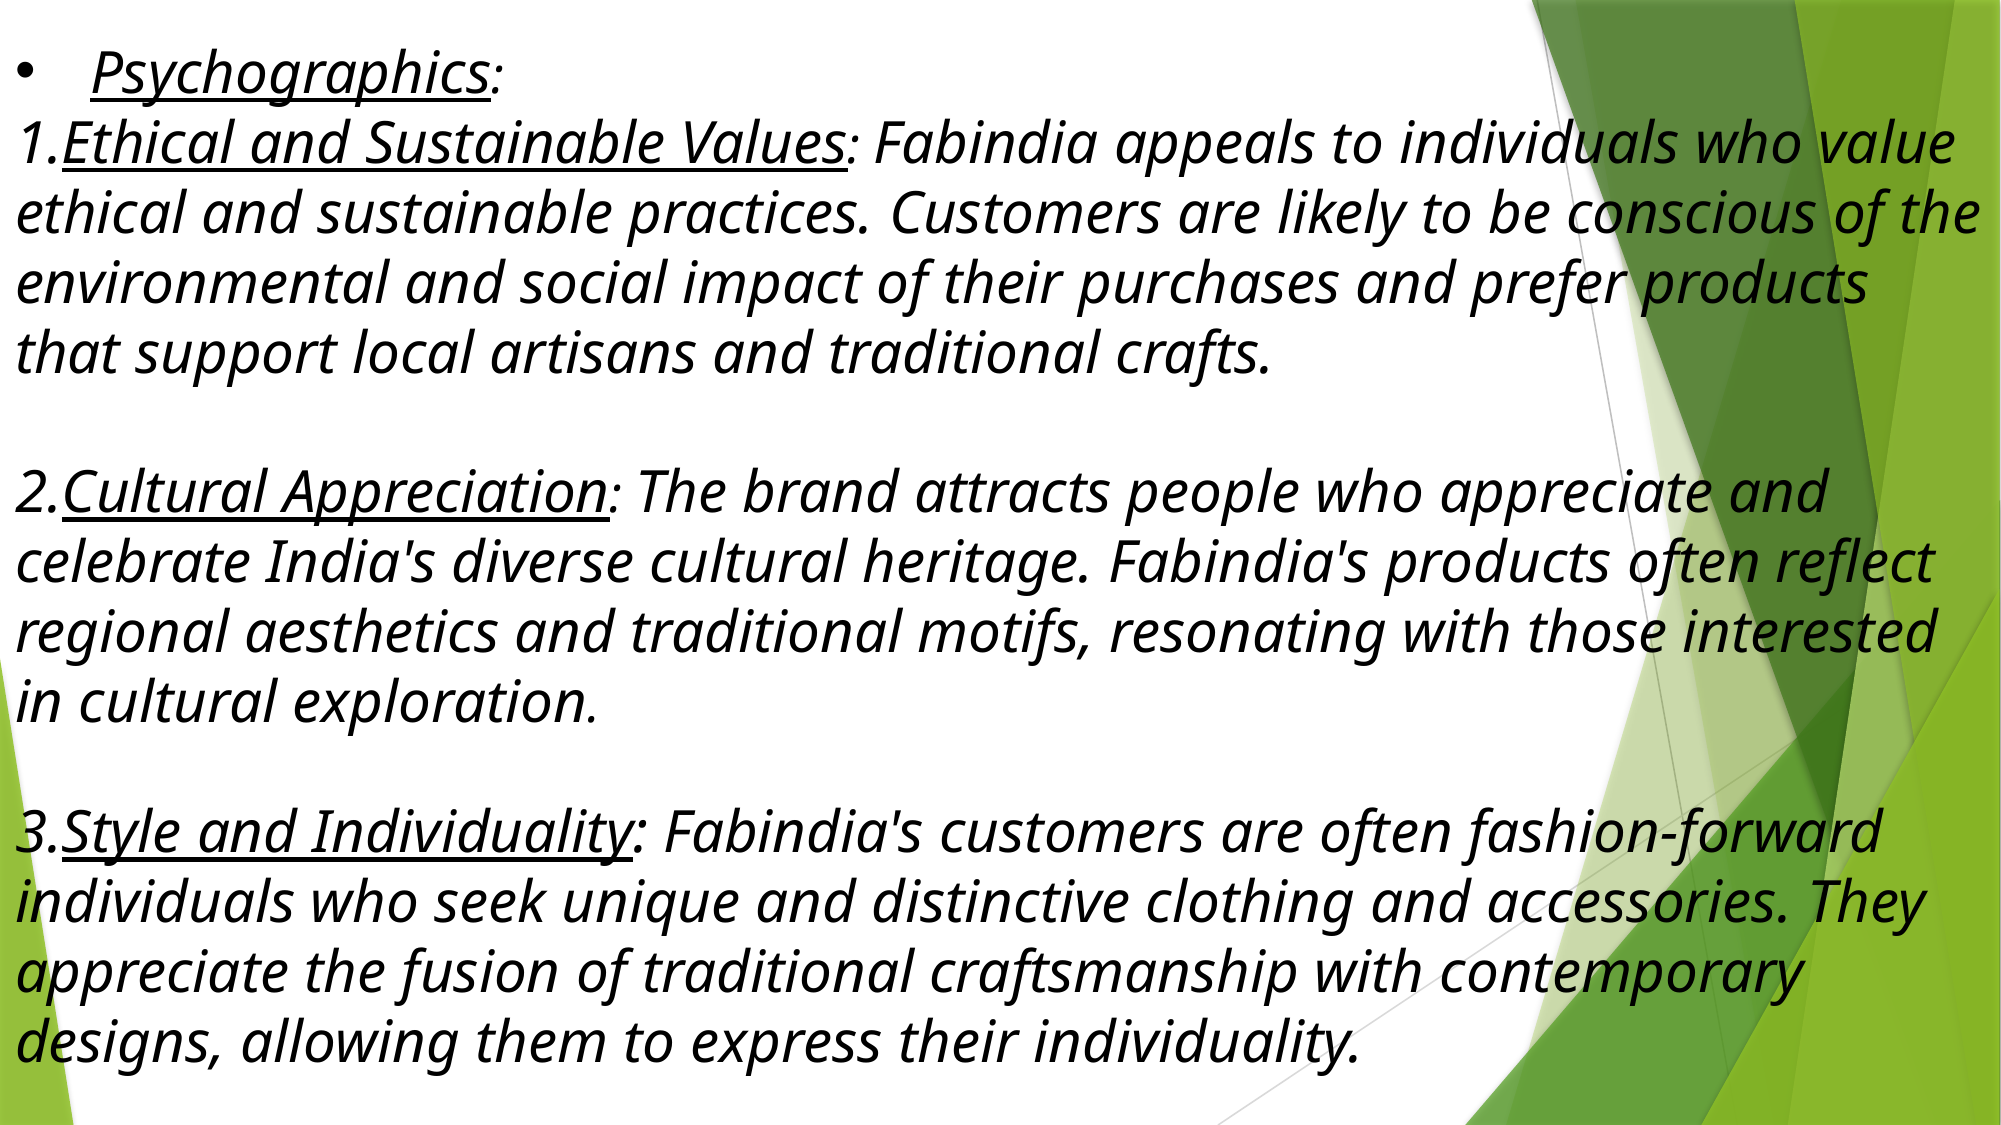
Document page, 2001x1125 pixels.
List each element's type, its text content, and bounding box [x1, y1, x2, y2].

text_box Psychographics: Ethical and Sustainable Values: Fabindia appeals to individuals who value ethical and sustainable practices. Customers are likely to be conscious of the environmental and social impact of their purchases and prefer products that support local artisans and traditional crafts. Cultural Appreciation: The brand attracts people who appreciate and celebrate India's diverse cultural heritage. Fabindia's products often reflect regional aesthetics and traditional motifs, resonating with those interested in cultural exploration. Style and Individuality: Fabindia's customers are often fashion-forward individuals who seek unique and distinctive clothing and accessories. They appreciate the fusion of traditional craftsmanship with contemporary designs, allowing them to express their individuality. [0, 27, 2000, 1125]
